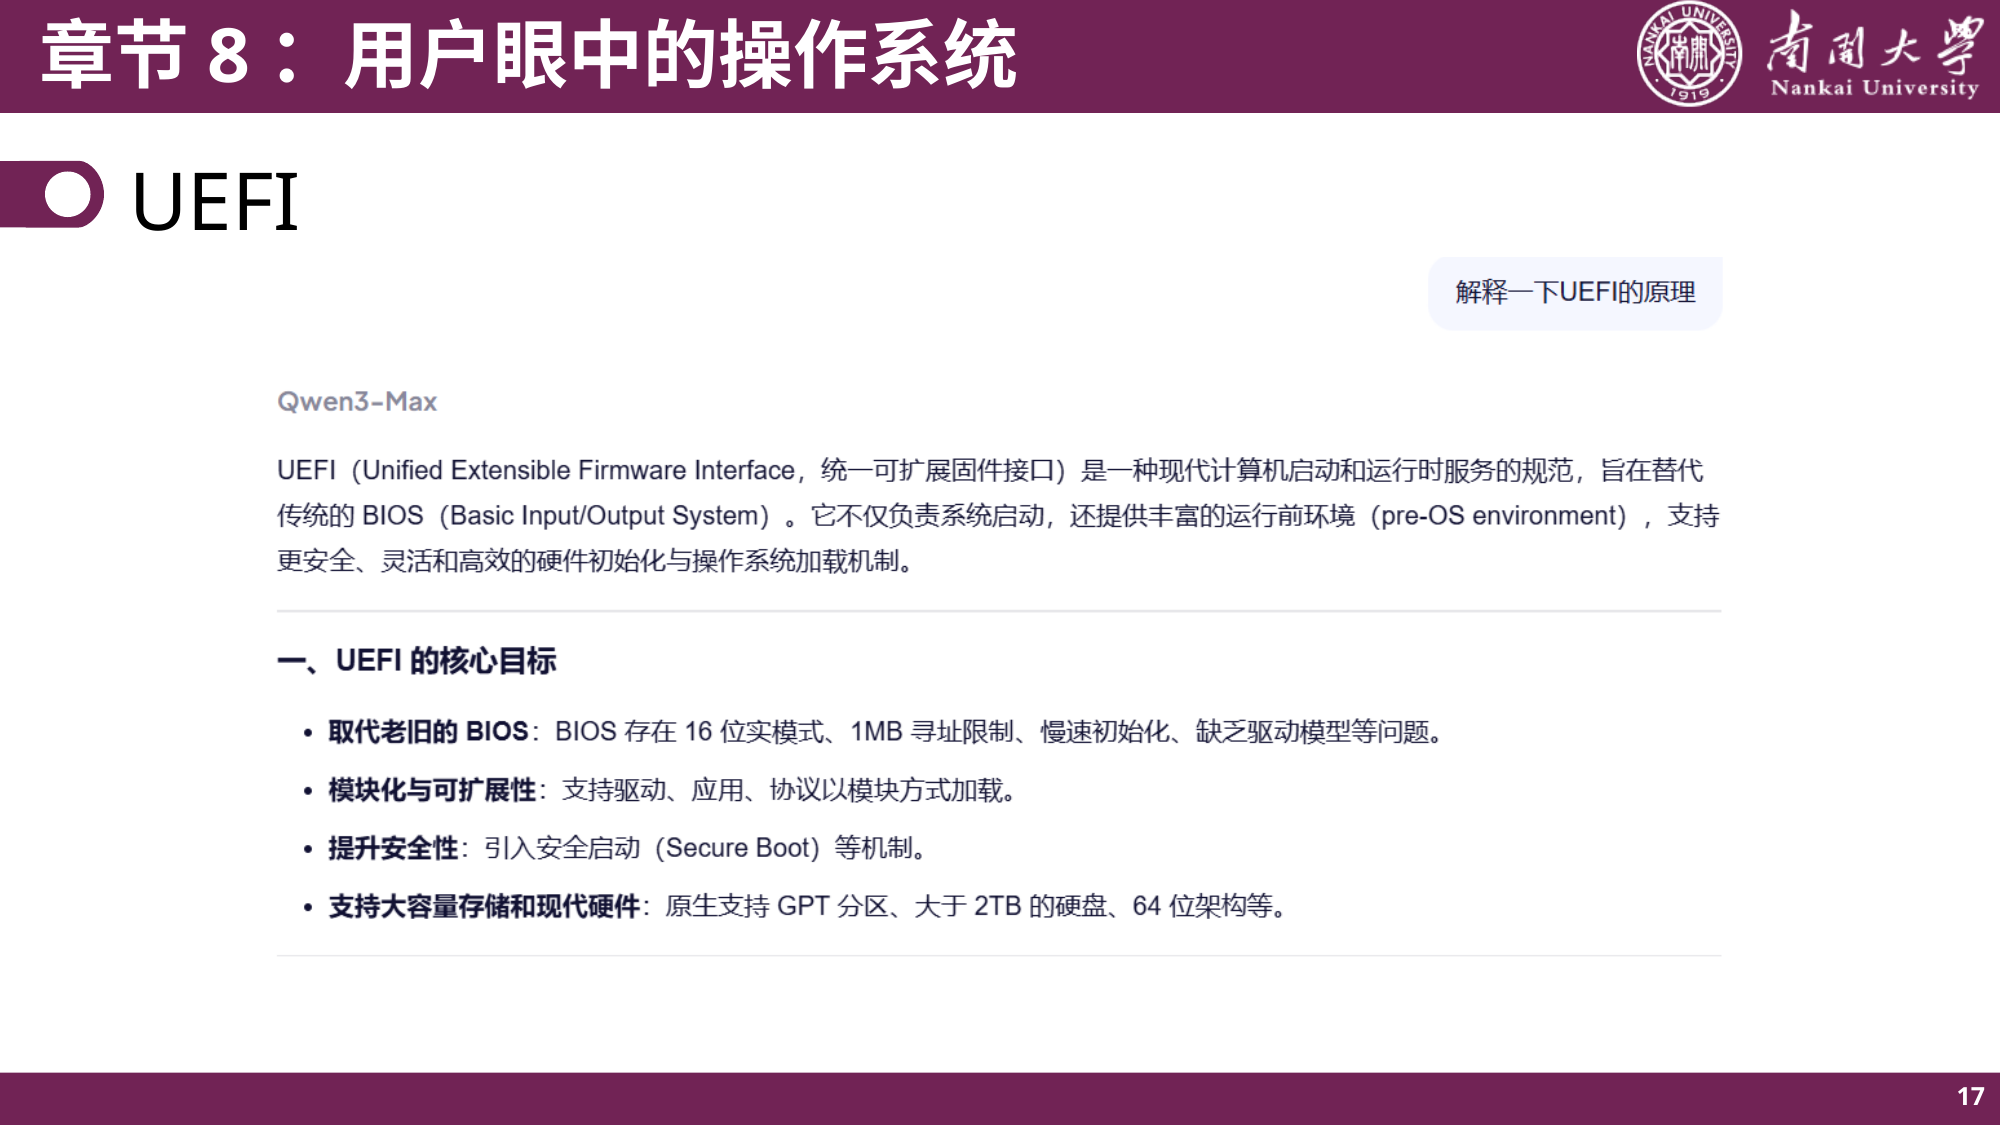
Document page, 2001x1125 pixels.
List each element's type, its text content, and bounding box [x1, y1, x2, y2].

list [250, 257, 1750, 972]
slide_number 17 [1550, 1070, 2000, 1125]
picture [1637, 0, 2001, 110]
title UEFI [114, 143, 1886, 255]
